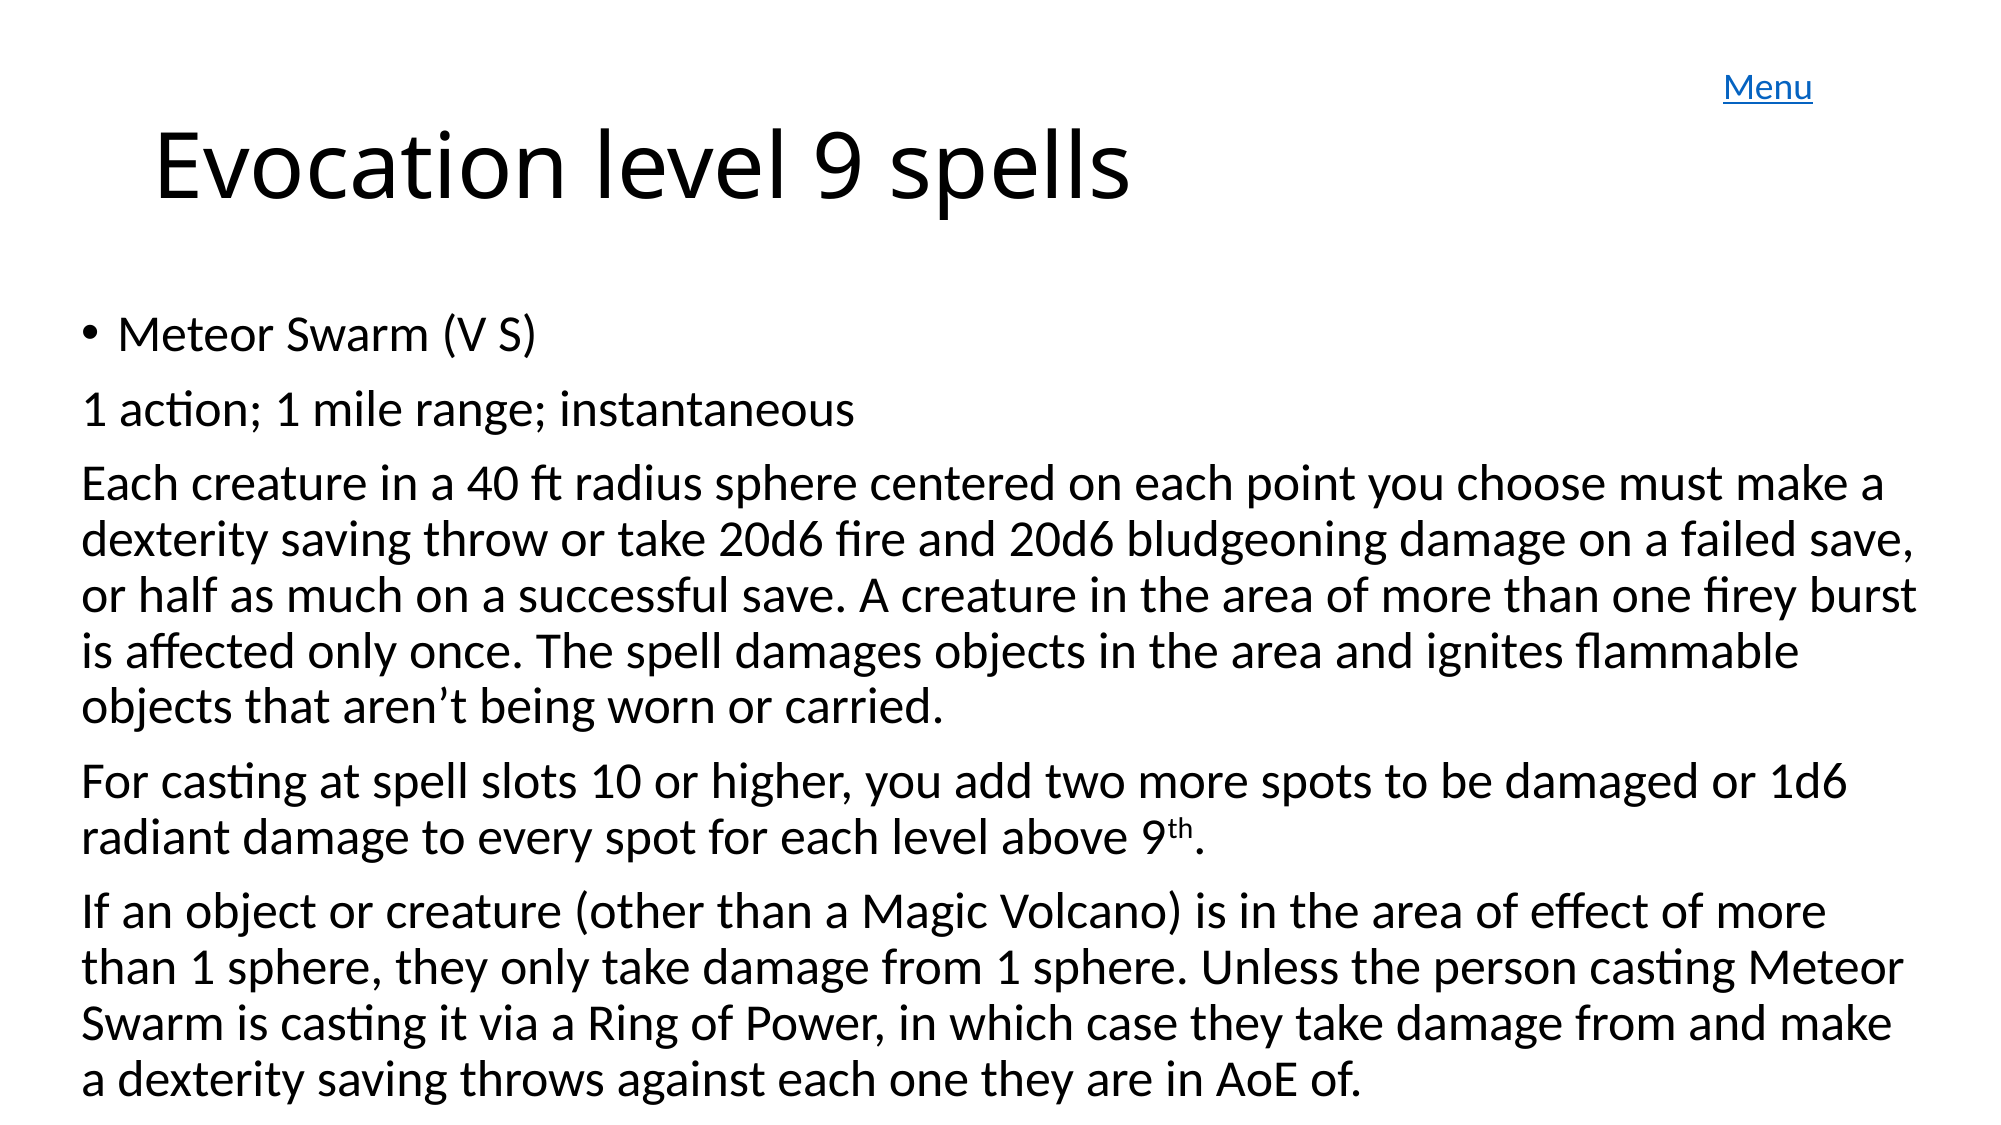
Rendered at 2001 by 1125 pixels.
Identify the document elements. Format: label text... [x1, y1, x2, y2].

title Evocation level 9 spells [137, 59, 1863, 278]
text_box Menu [1347, 9, 1828, 115]
list Meteor Swarm (V S) 1 action; 1 mile range; instantaneous Each creature in a 40 ft radius sphere centered on each point you choose must make a dexterity saving throw or take 20d6 fire and 20d6 bludgeoning damage on a failed save, or half as much on a successful save. A creature in the area of more than one firey burst is affected only once. The spell damages objects in the area and ignites flammable objects that aren’t being worn or carried. For casting at spell slots 10 or higher, you add two more spots to be damaged or 1d6 radiant damage to every spot for each level above 9th. If an object or creature (other than a Magic Volcano) is in the area of effect of more than 1 sphere, they only take damage from 1 sphere. Unless the person casting Meteor Swarm is casting it via a Ring of Power, in which case they take damage from and make a dexterity saving throws against each one they are in AoE of. [66, 299, 1938, 1125]
